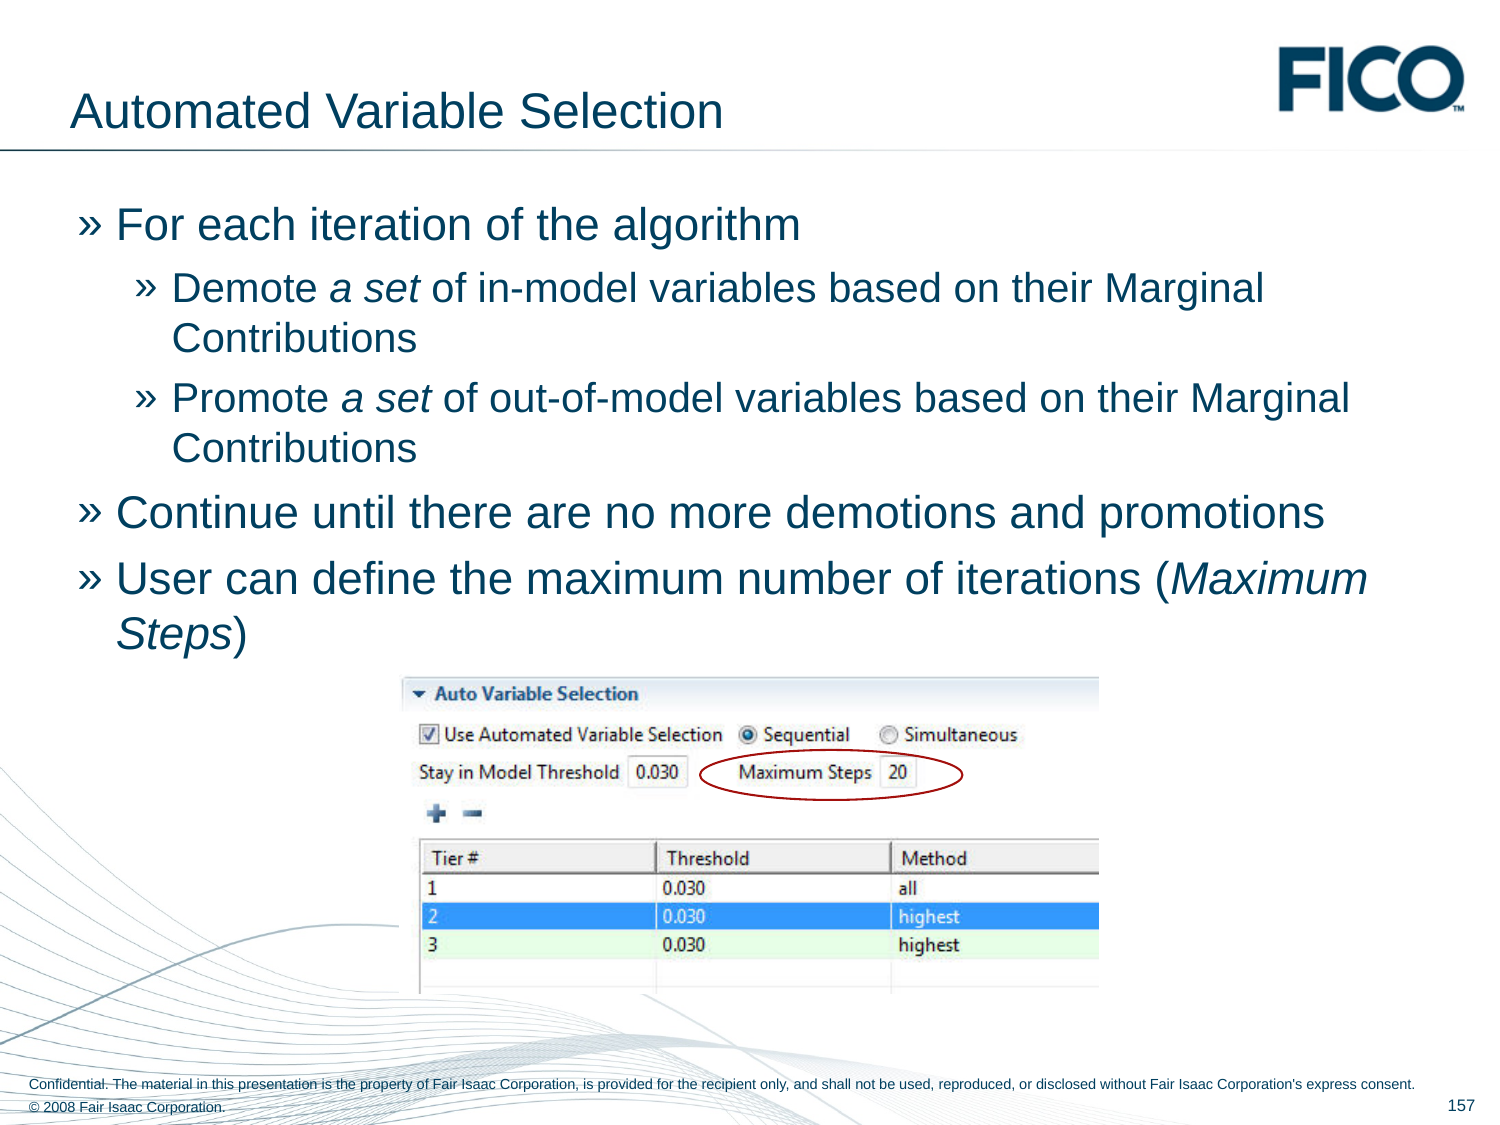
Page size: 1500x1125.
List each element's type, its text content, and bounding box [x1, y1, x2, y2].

title Automated Variable Selection [62, 0, 1463, 139]
picture [0, 0, 1500, 1125]
list For each iteration of the algorithm Demote a set of in-model variables based on their Marginal Contributions Promote a set of out-of-model variables based on their Marginal Contributions Continue until there are no more demotions and promotions User can define the maximum number of iterations (Maximum Steps) [62, 187, 1463, 680]
